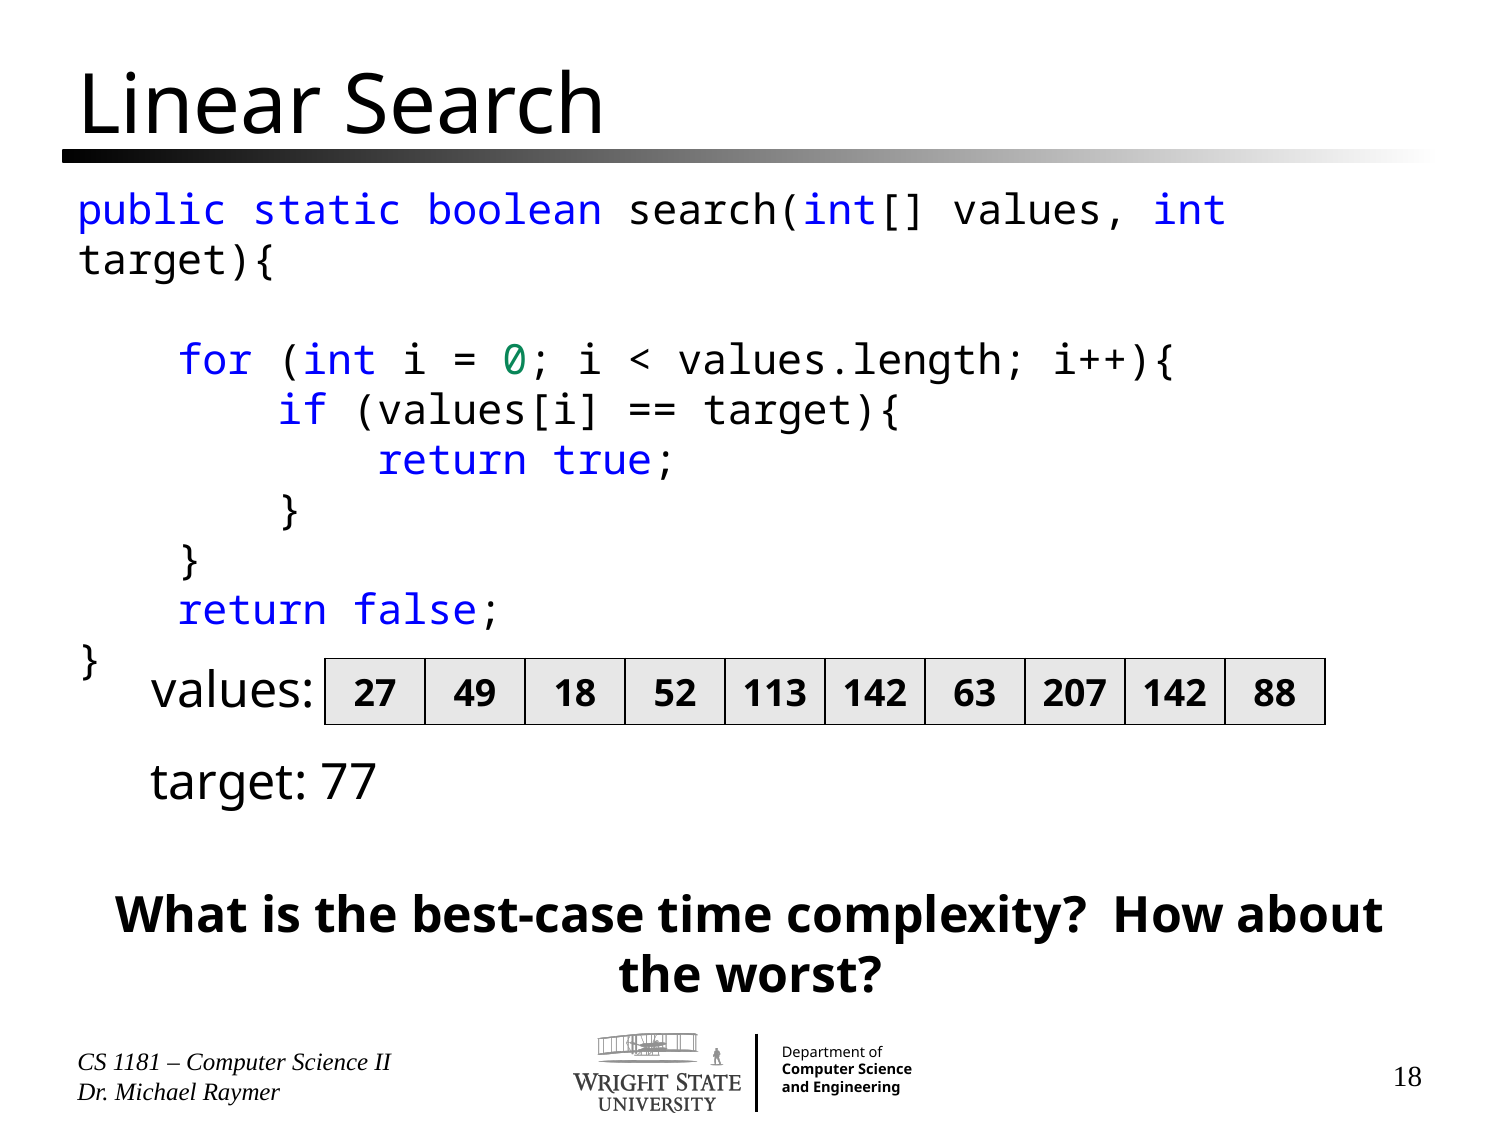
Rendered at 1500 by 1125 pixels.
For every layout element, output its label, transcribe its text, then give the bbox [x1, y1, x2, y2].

text_box What is the best-case time complexity? How about the worst? [62, 874, 1438, 1010]
text_box target: 77 [136, 742, 393, 817]
table_header 88 [1226, 691, 1324, 724]
table_header 52 [626, 691, 724, 724]
table_header 113 [726, 691, 824, 724]
table_header 49 [426, 691, 524, 724]
picture [573, 1033, 741, 1113]
slide_number 18 [1125, 1037, 1438, 1113]
text_box values: [136, 691, 330, 725]
table_header 18 [526, 691, 624, 724]
text_box public static boolean search(int[] values, int target){ for (int i = 0; i < values.length; i++){ if (values[i] == target){ return true; } } return false; } [62, 146, 1438, 691]
table_header 207 [1026, 691, 1124, 724]
table_header 63 [926, 691, 1024, 724]
table_header 142 [826, 691, 924, 724]
table_header 142 [1126, 691, 1224, 724]
title Linear Search [62, 50, 1438, 146]
footer CS 1181 – Computer Science II Dr. Michael Raymer [62, 1037, 438, 1113]
table_header 27 [330, 691, 424, 724]
